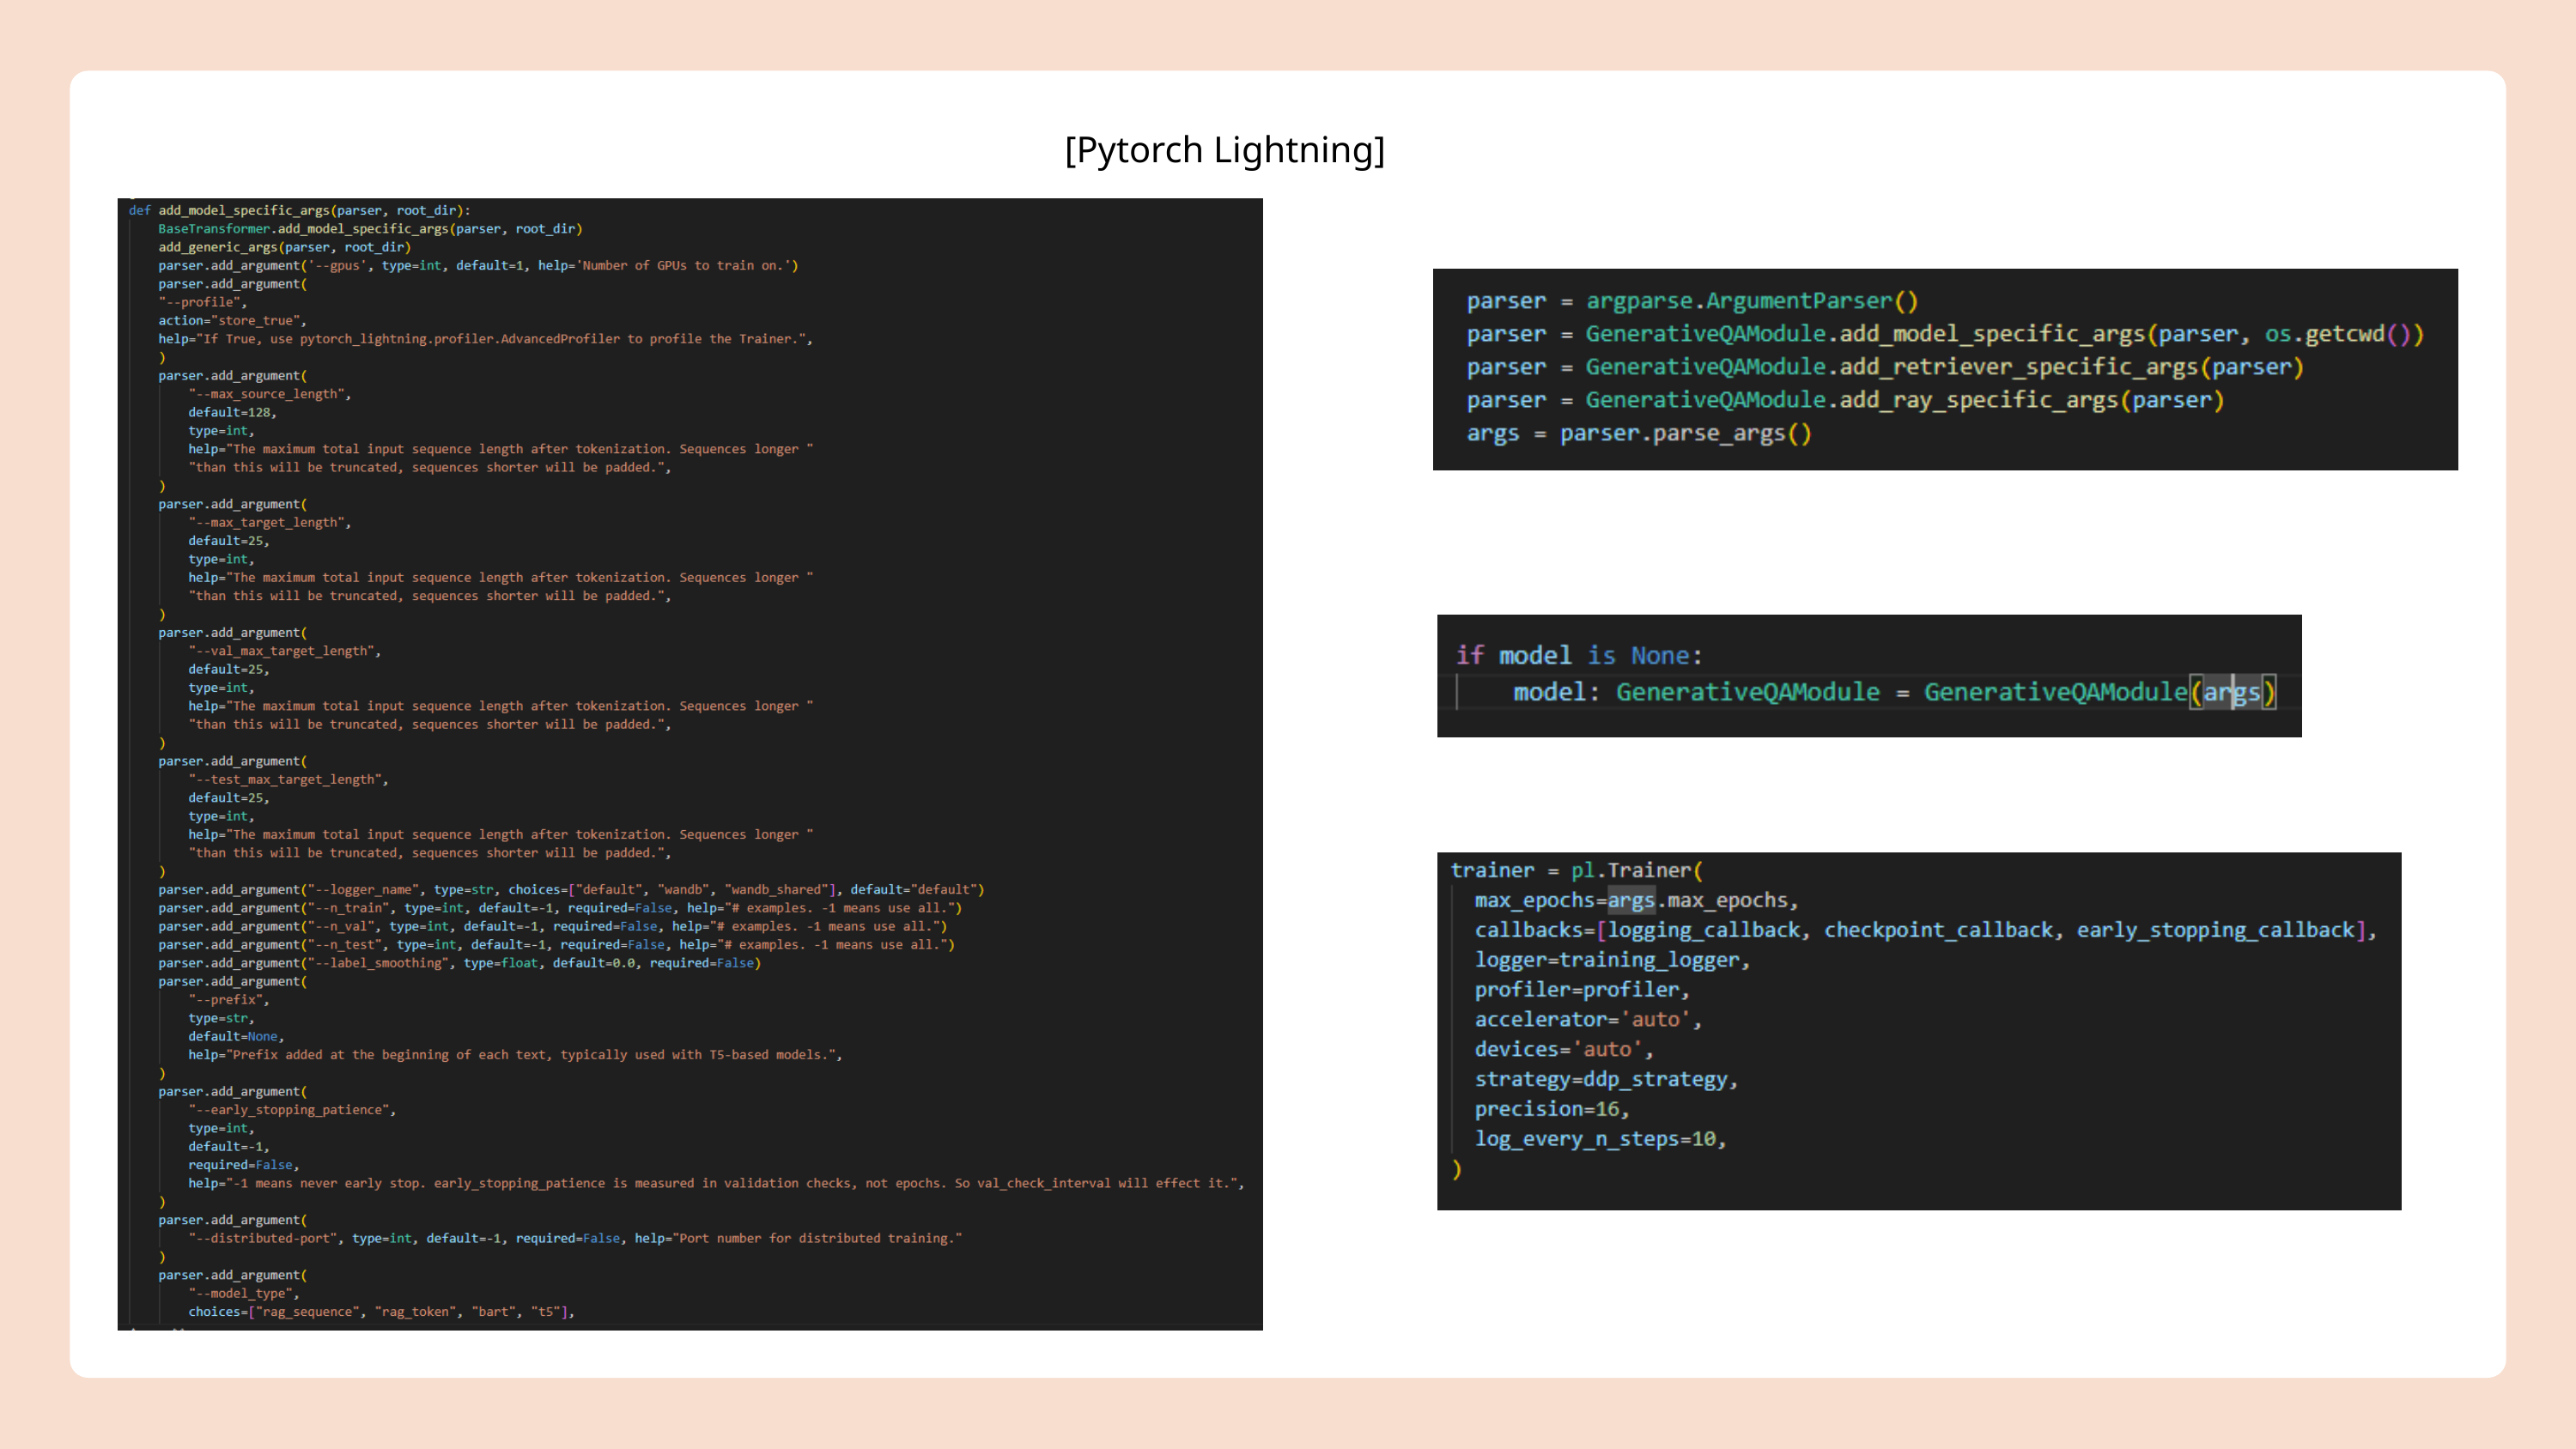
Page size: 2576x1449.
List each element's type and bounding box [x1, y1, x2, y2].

picture [1433, 269, 2458, 470]
picture [1437, 615, 2302, 737]
picture [1437, 852, 2402, 1210]
picture [118, 197, 1264, 1331]
text_box [70, 70, 2506, 1379]
